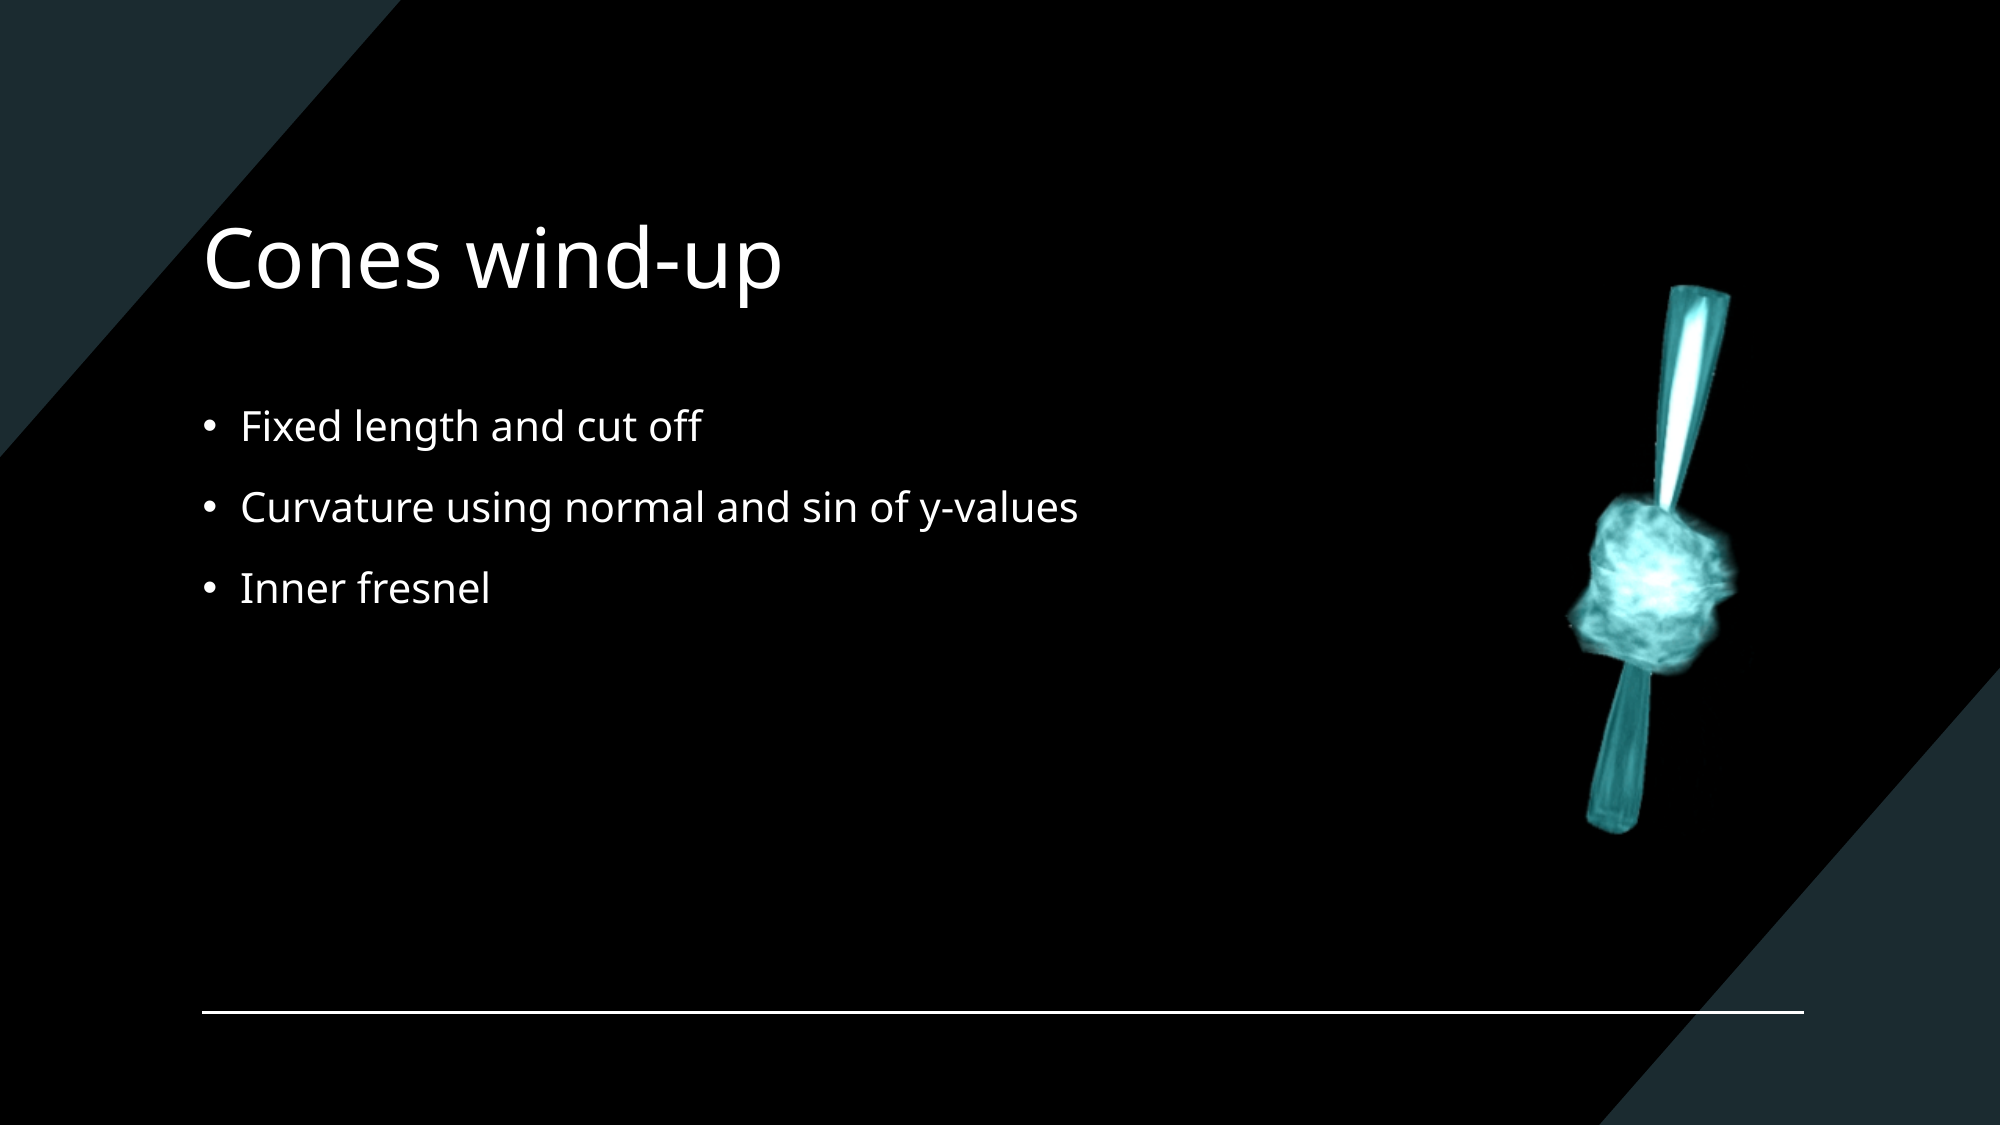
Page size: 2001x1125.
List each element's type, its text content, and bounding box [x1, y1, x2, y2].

title Cones wind-up [187, 143, 1813, 367]
list Fixed length and cut off Curvature using normal and sin of y-values Inner fresnel [187, 382, 1813, 968]
picture [1110, 222, 1801, 947]
